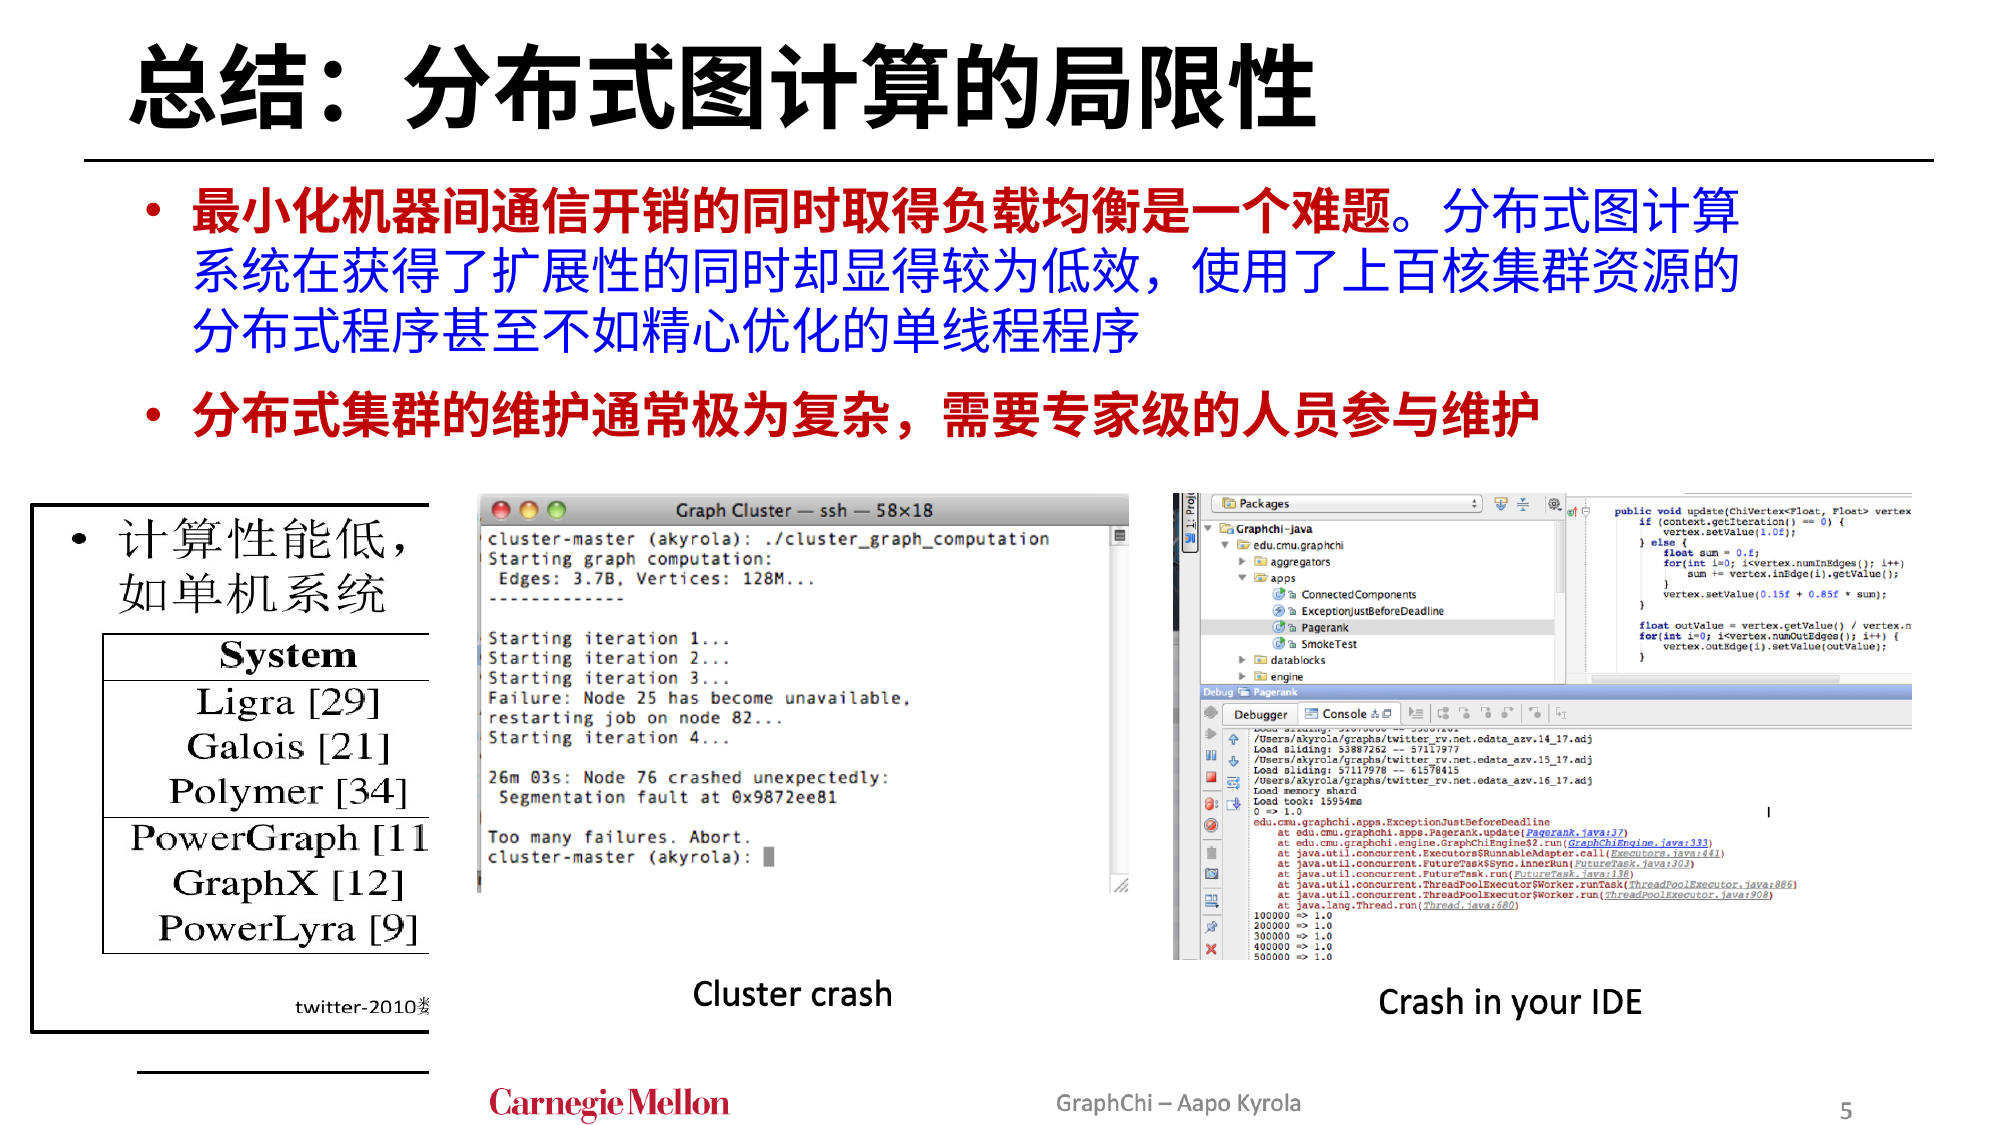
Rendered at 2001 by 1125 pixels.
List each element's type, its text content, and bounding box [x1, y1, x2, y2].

text_box 分布式集群的维护通常极为复杂，需要专家级的人员参与维护 [129, 376, 1794, 452]
title 总结：分布式图计算的局限性 [111, 22, 1905, 161]
picture [33, 443, 1950, 1125]
text_box 最小化机器间通信开销的同时取得负载均衡是一个难题。分布式图计算系统在获得了扩展性的同时却显得较为低效，使用了上百核集群资源的分布式程序甚至不如精心优化的单线程程序 [129, 172, 1794, 376]
